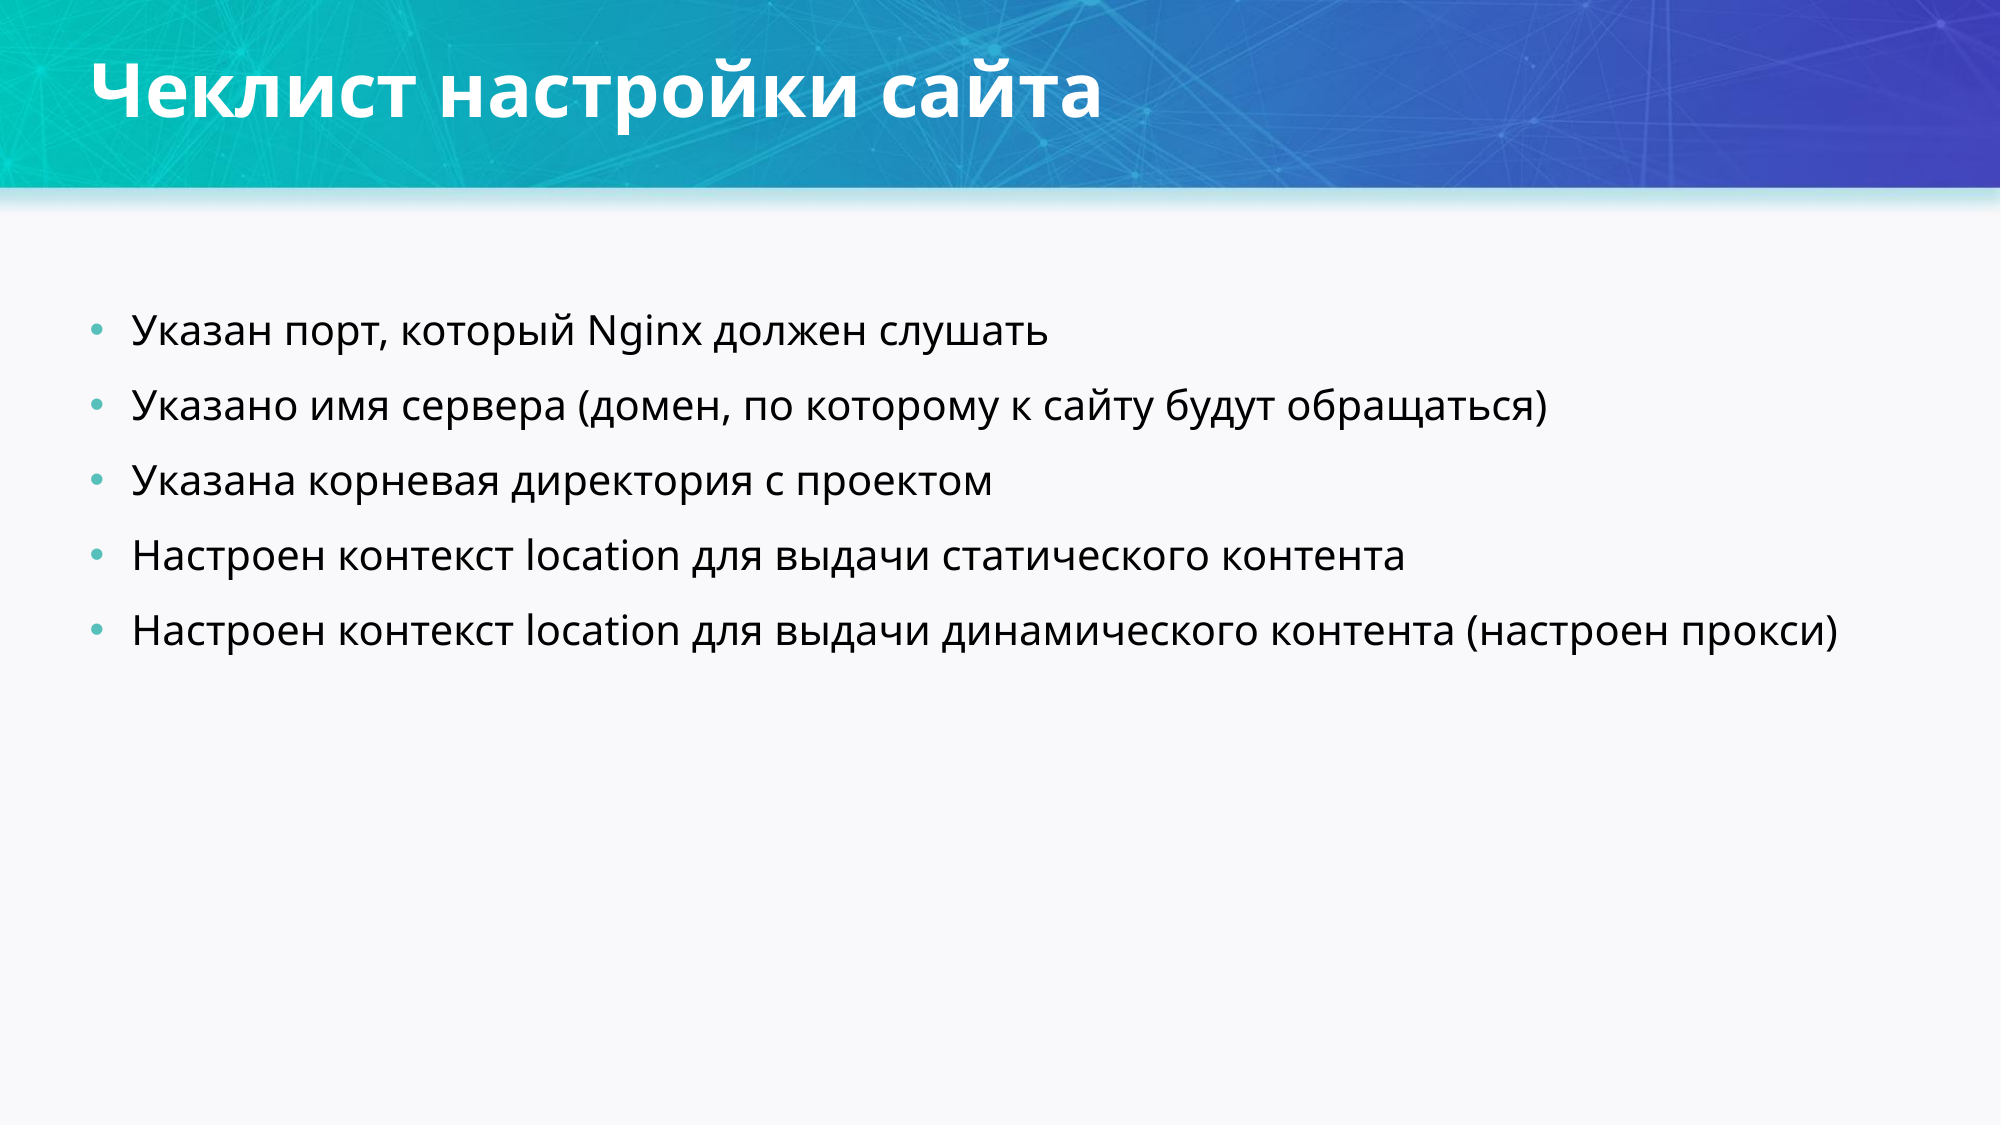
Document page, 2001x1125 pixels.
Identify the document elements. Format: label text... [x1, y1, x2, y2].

title Чеклист настройки сайта [82, 40, 1918, 146]
list Указан порт, который Nginx должен слушать Указано имя сервера (домен, по которому к сайту будут обращаться) Указана корневая директория с проектом Настроен контекст location для выдачи статического контента Настроен контекст location для выдачи динамического контента (настроен прокси) [82, 271, 1918, 1045]
picture [0, 0, 2000, 1125]
